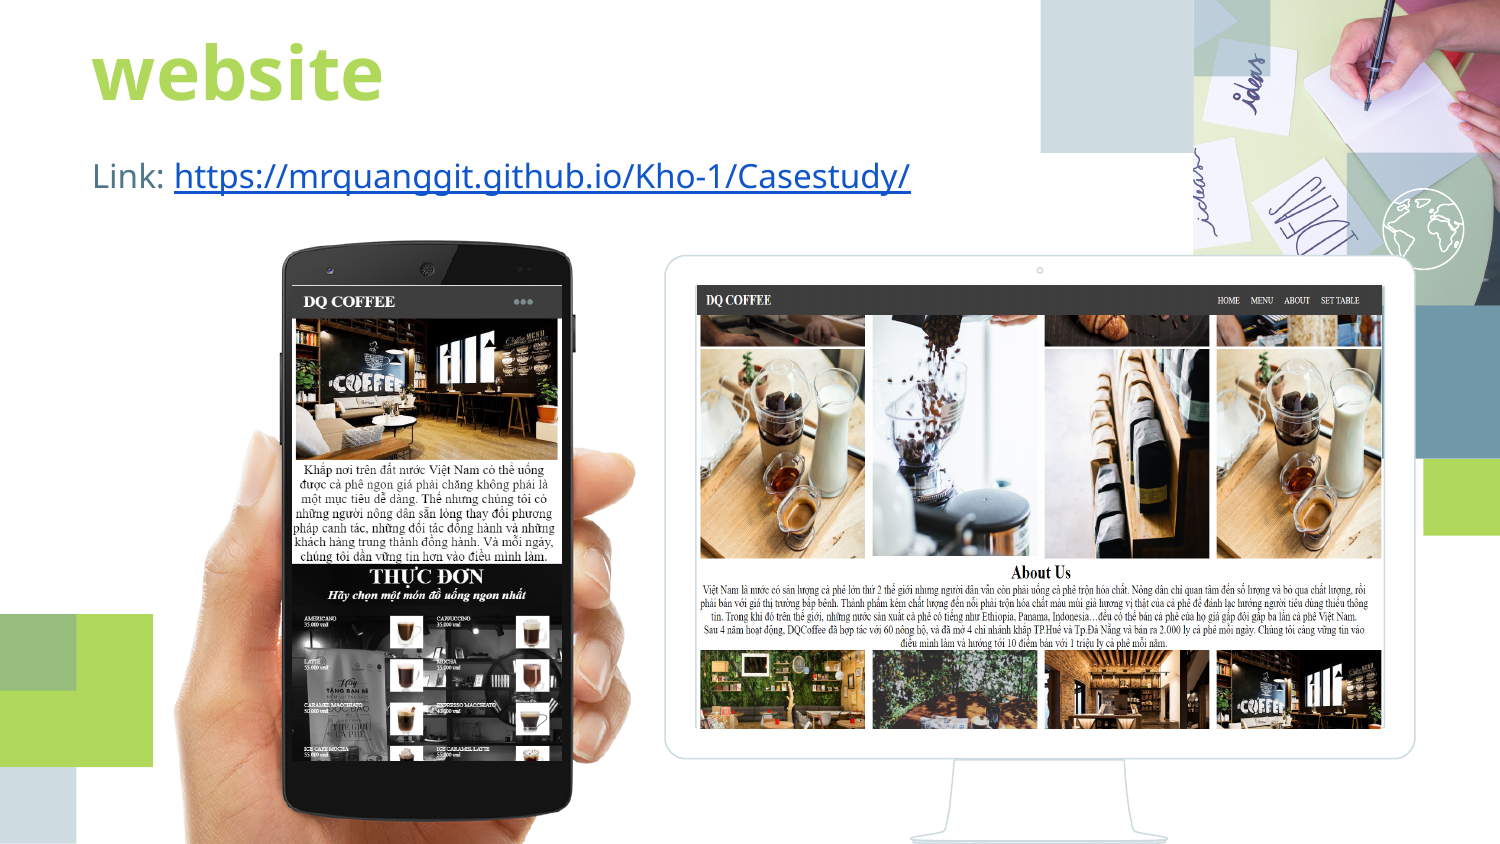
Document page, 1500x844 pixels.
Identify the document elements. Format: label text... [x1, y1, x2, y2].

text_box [664, 255, 1416, 844]
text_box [32, 239, 639, 844]
picture [1193, 0, 1500, 254]
subtitle website Link: https://mrquanggit.github.io/Kho-1/Casestudy/ [76, 10, 967, 241]
